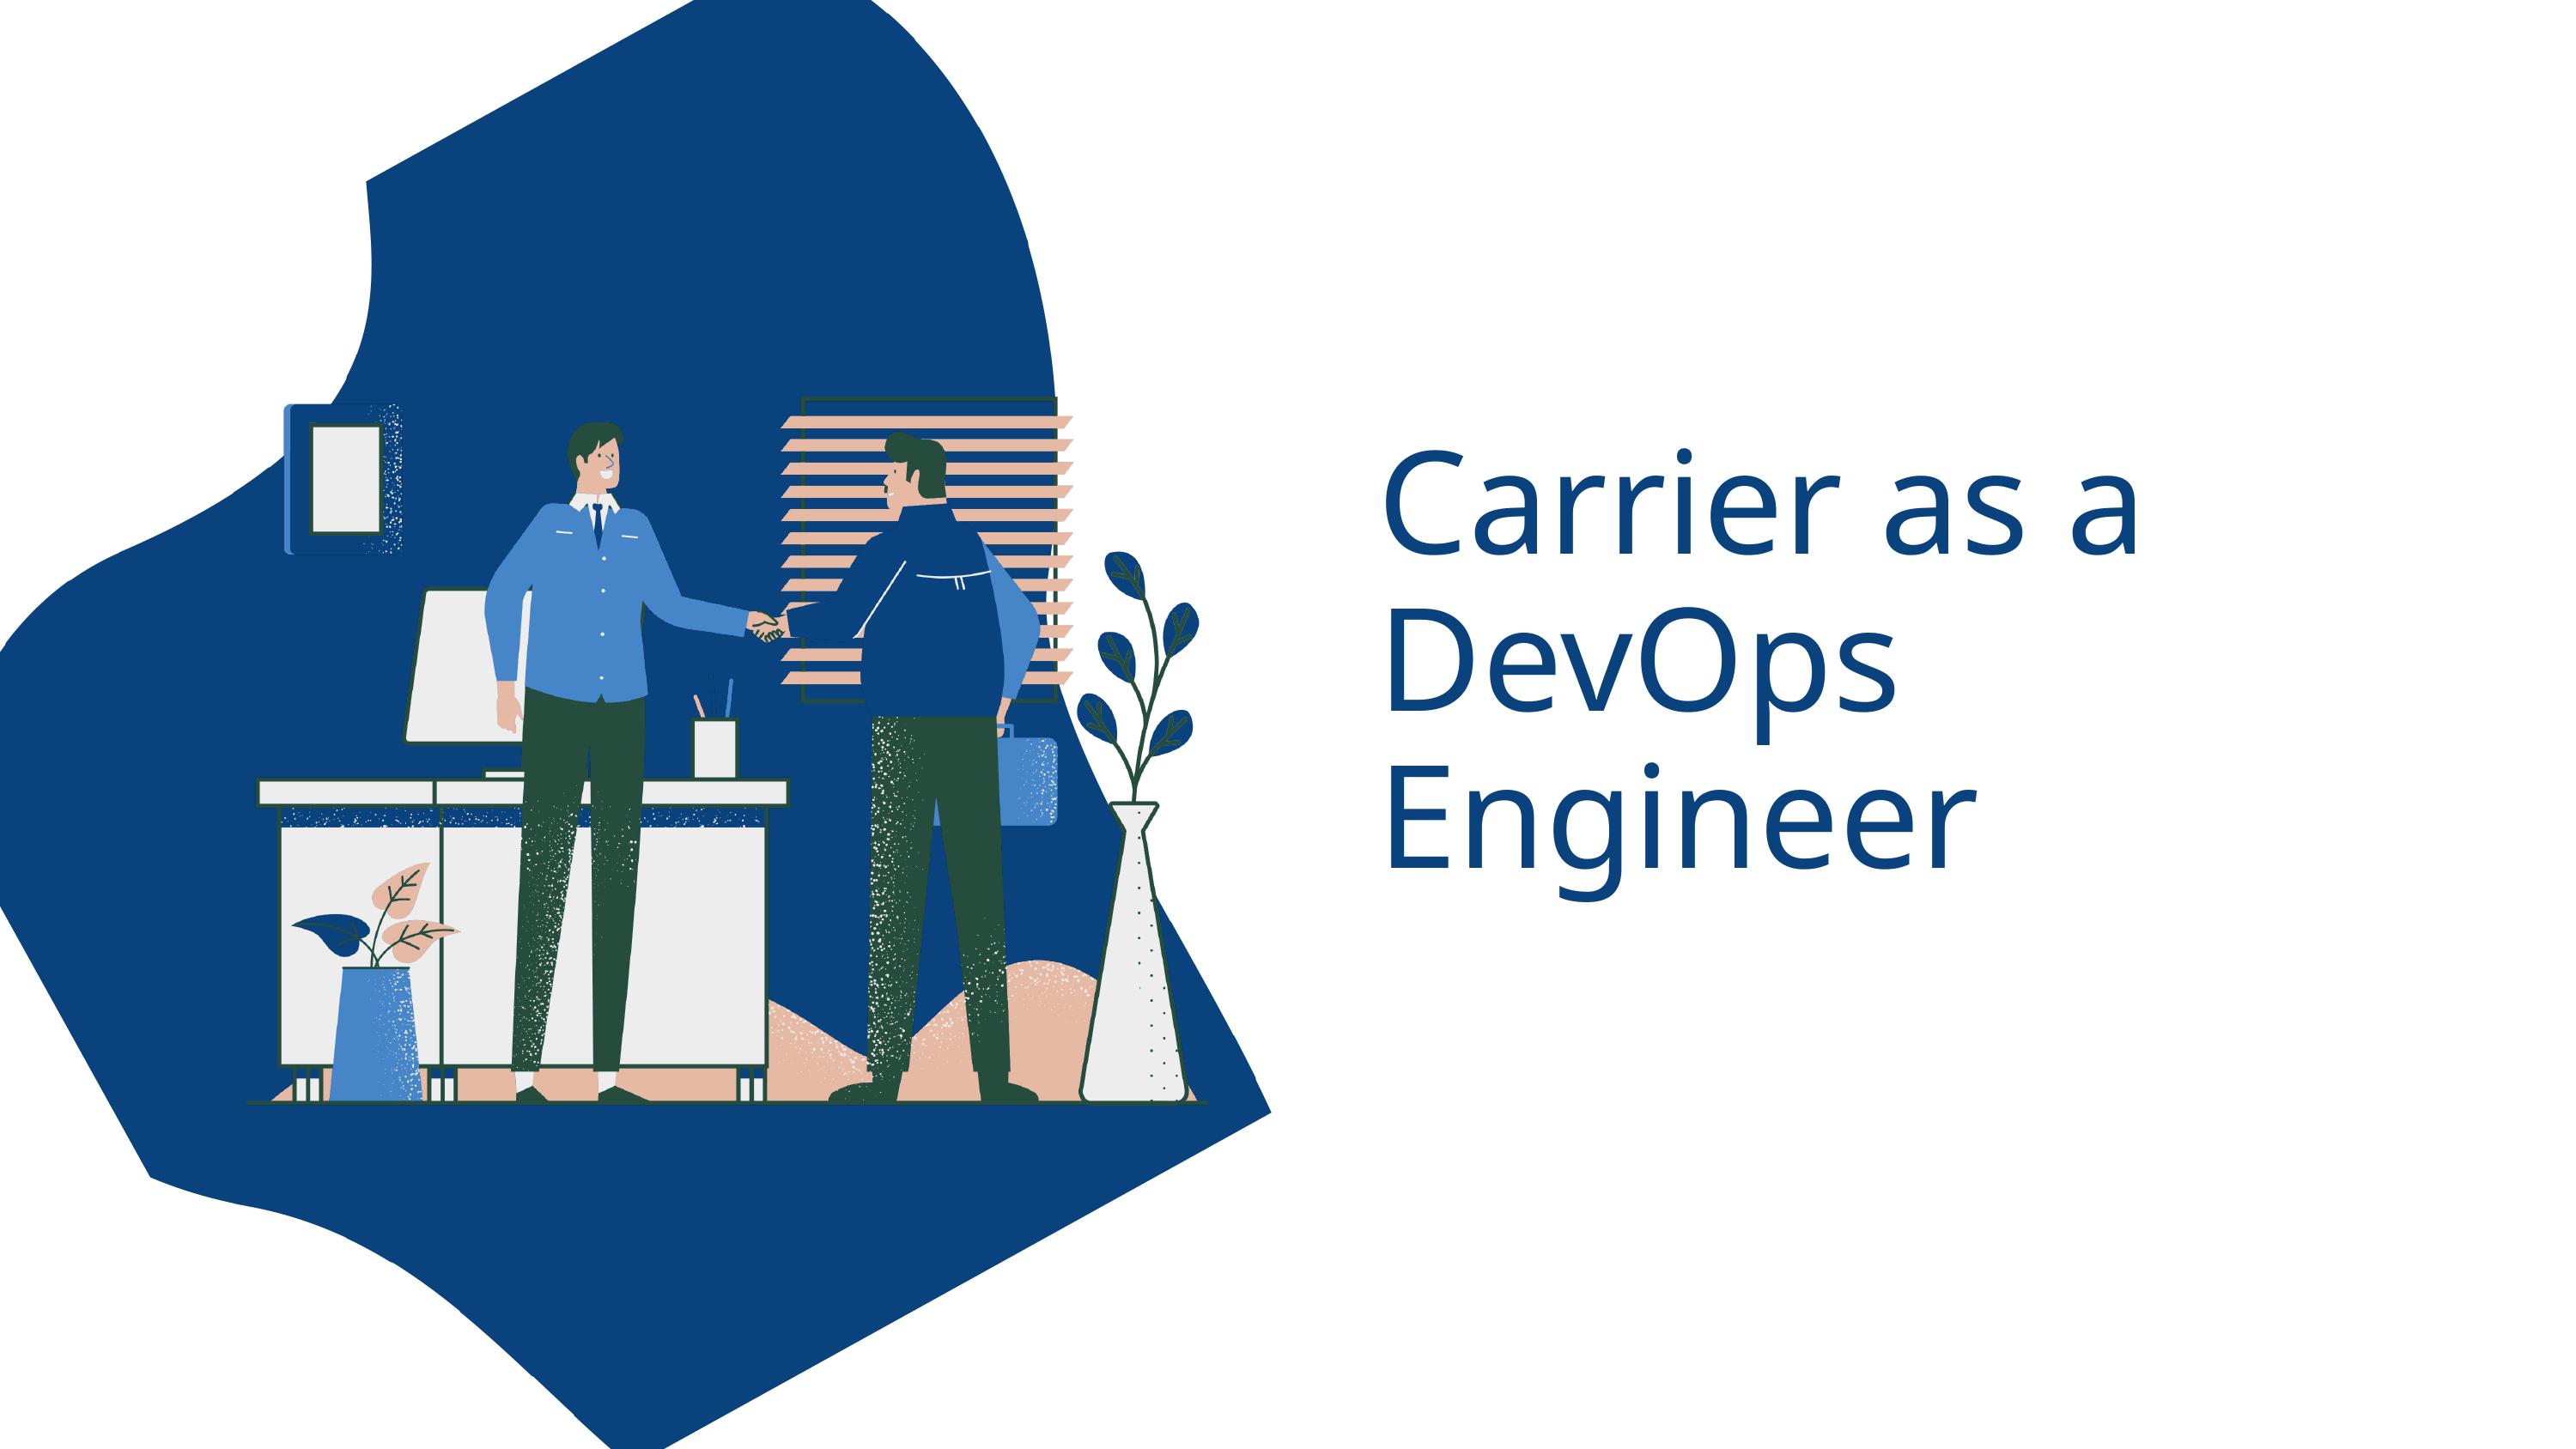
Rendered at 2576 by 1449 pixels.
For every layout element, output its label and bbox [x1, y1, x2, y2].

text_box [246, 397, 1214, 1106]
text_box [1377, 424, 2432, 1026]
text_box [0, 0, 1416, 1449]
